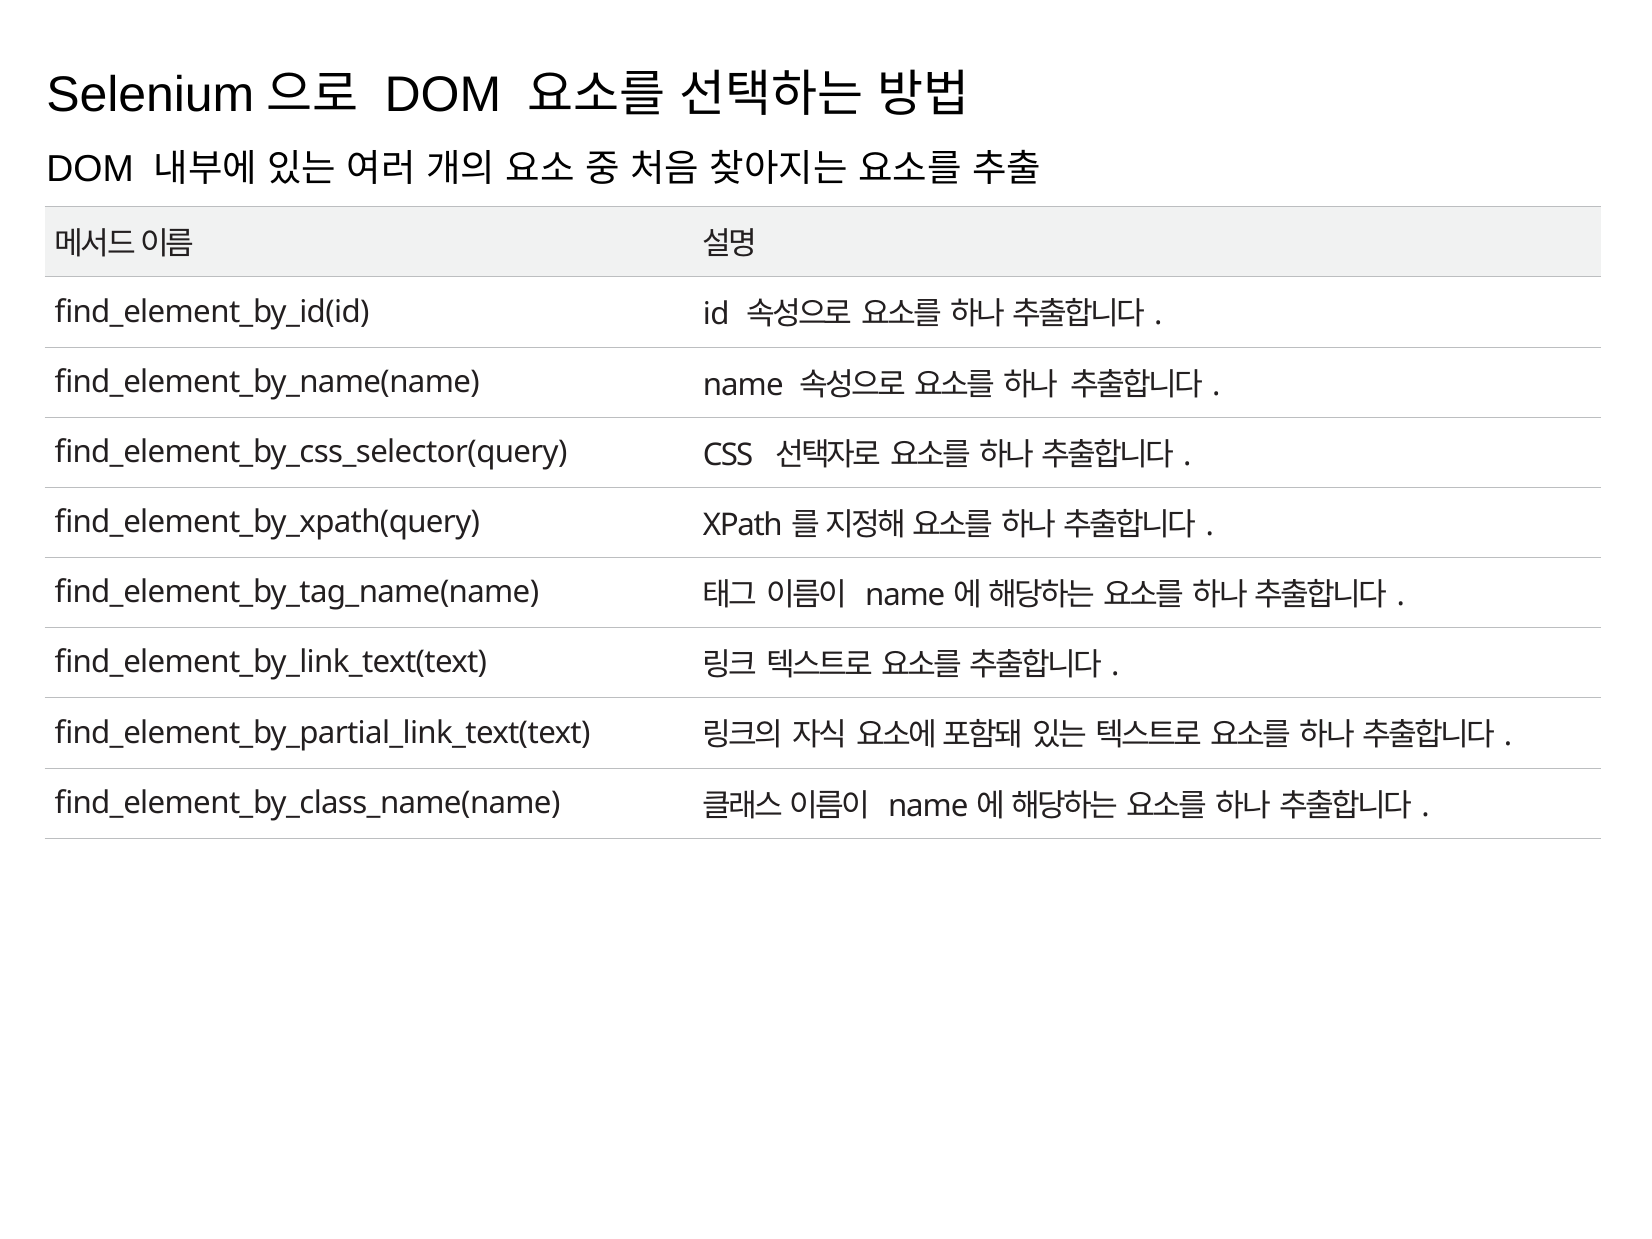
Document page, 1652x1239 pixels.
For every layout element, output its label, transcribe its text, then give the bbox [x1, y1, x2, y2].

table_cell find_element_by_name(name) [45, 348, 683, 417]
table_cell name 속성으로 요소를 하나 추출합니다. [683, 348, 1601, 417]
table_cell find_element_by_class_name(name) [45, 769, 683, 838]
table_header 메서드 이름 [45, 207, 683, 276]
table_cell 링크 텍스트로 요소를 추출합니다. [683, 628, 1601, 697]
table_cell find_element_by_tag_name(name) [45, 558, 683, 627]
table_cell 태그 이름이 name에 해당하는 요소를 하나 추출합니다. [683, 558, 1601, 627]
text_box Selenium으로 DOM 요소를 선택하는 방법 DOM 내부에 있는 여러 개의 요소 중 처음 찾아지는 요소를 추출 [44, 31, 1607, 190]
table_cell find_element_by_id(id) [45, 277, 683, 347]
table_cell XPath를 지정해 요소를 하나 추출합니다. [683, 488, 1601, 557]
table_cell 클래스 이름이 name에 해당하는 요소를 하나 추출합니다. [683, 769, 1601, 838]
table_cell find_element_by_xpath(query) [45, 488, 683, 557]
table_cell CSS 선택자로 요소를 하나 추출합니다. [683, 418, 1601, 487]
table_cell find_element_by_partial_link_text(text) [45, 698, 683, 768]
table_cell id 속성으로 요소를 하나 추출합니다. [683, 277, 1601, 347]
table_cell 링크의 자식 요소에 포함돼 있는 텍스트로 요소를 하나 추출합니다. [683, 698, 1601, 768]
table_cell find_element_by_css_selector(query) [45, 418, 683, 487]
table_header 설명 [683, 207, 1601, 276]
table_cell find_element_by_link_text(text) [45, 628, 683, 697]
